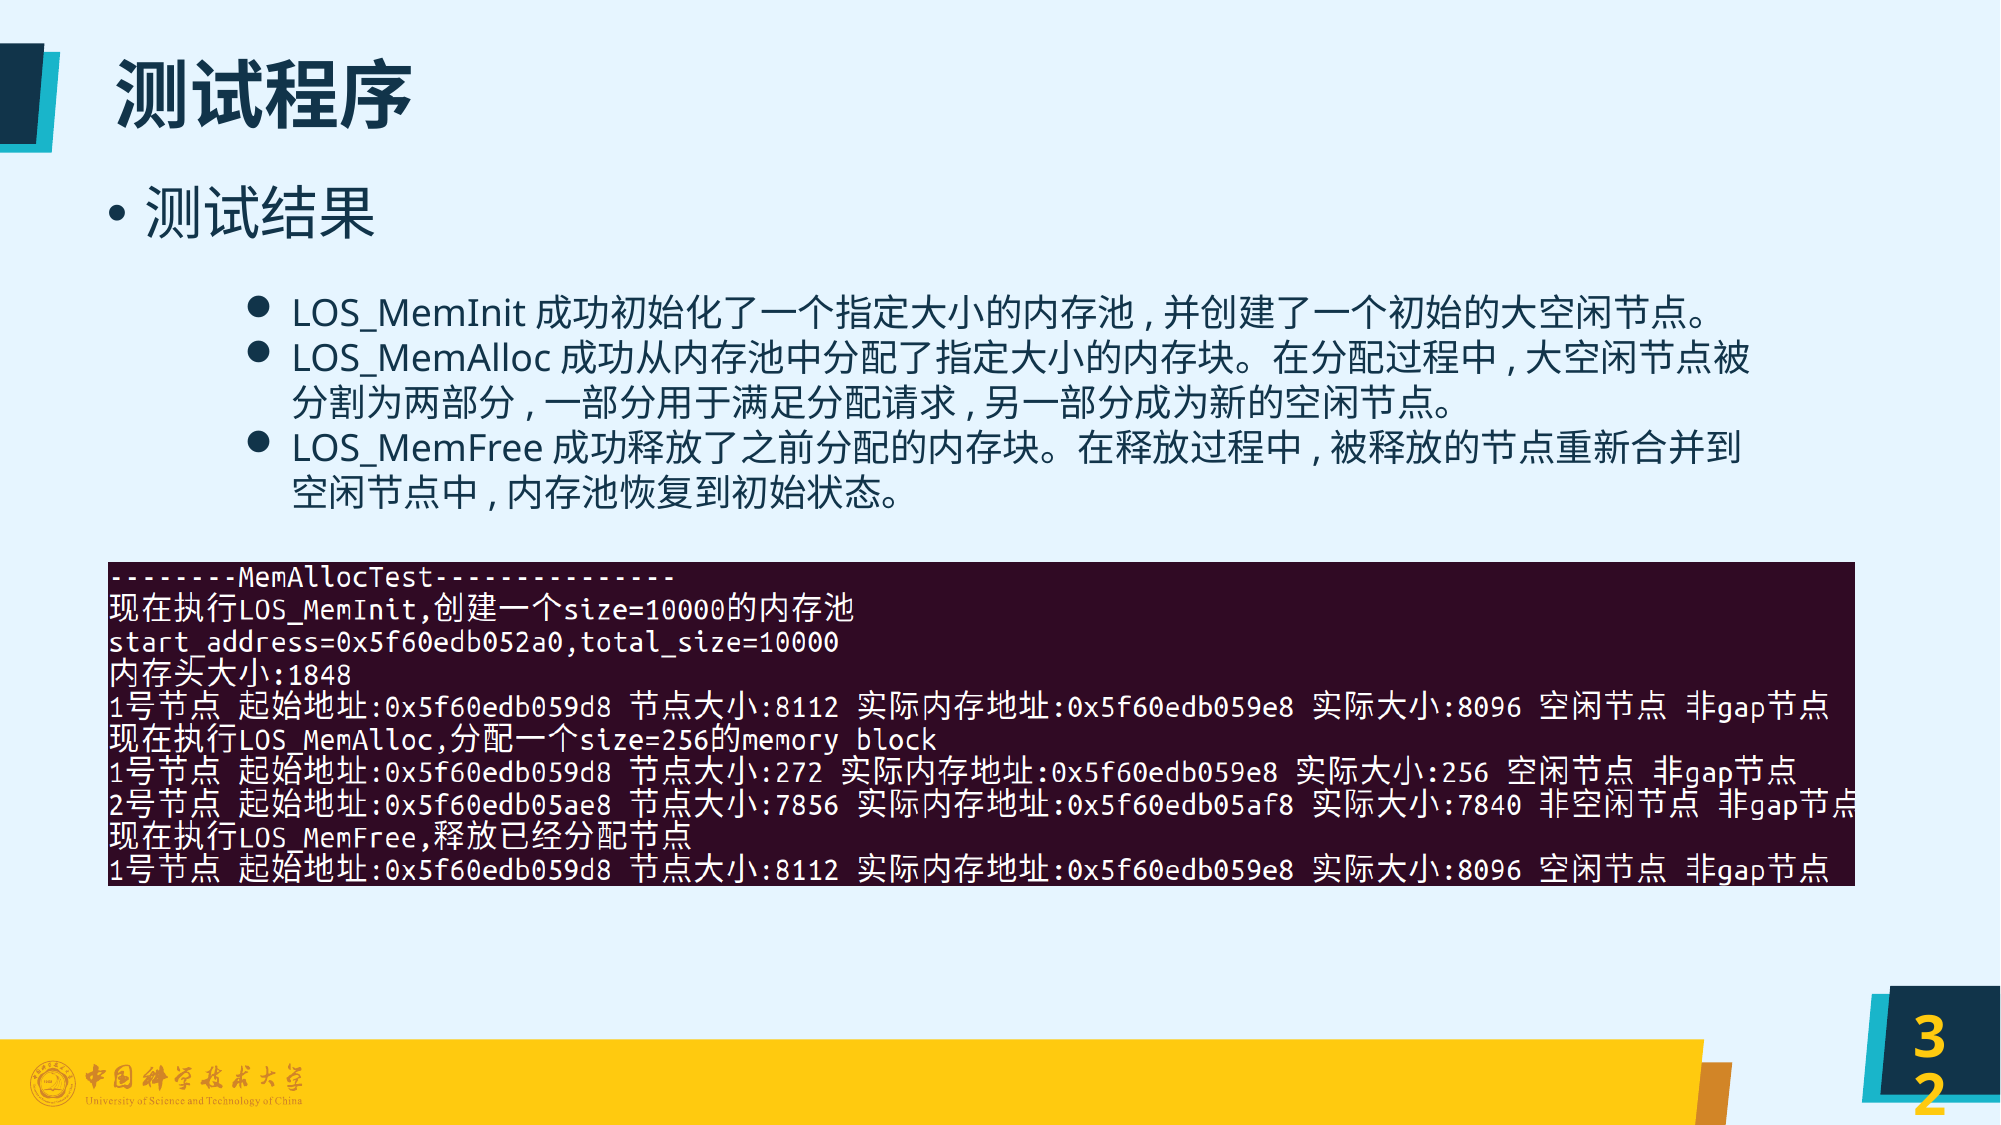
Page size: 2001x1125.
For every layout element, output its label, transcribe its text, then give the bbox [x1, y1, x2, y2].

text_box LOS_MemInit成功初始化了一个指定大小的内存池,并创建了一个初始的大空闲节点。 LOS_MemAlloc成功从内存池中分配了指定大小的内存块。在分配过程中,大空闲节点被分割为两部分,一部分用于满足分配请求,另一部分成为新的空闲节点。 LOS_MemFree成功释放了之前分配的内存块。在释放过程中,被释放的节点重新合并到空闲节点中,内存池恢复到初始状态。 [229, 281, 1771, 521]
picture [108, 562, 1855, 886]
slide_number 32 [1898, 993, 1989, 1084]
title 测试程序 [99, 43, 1863, 153]
list 测试结果 [91, 177, 1854, 948]
